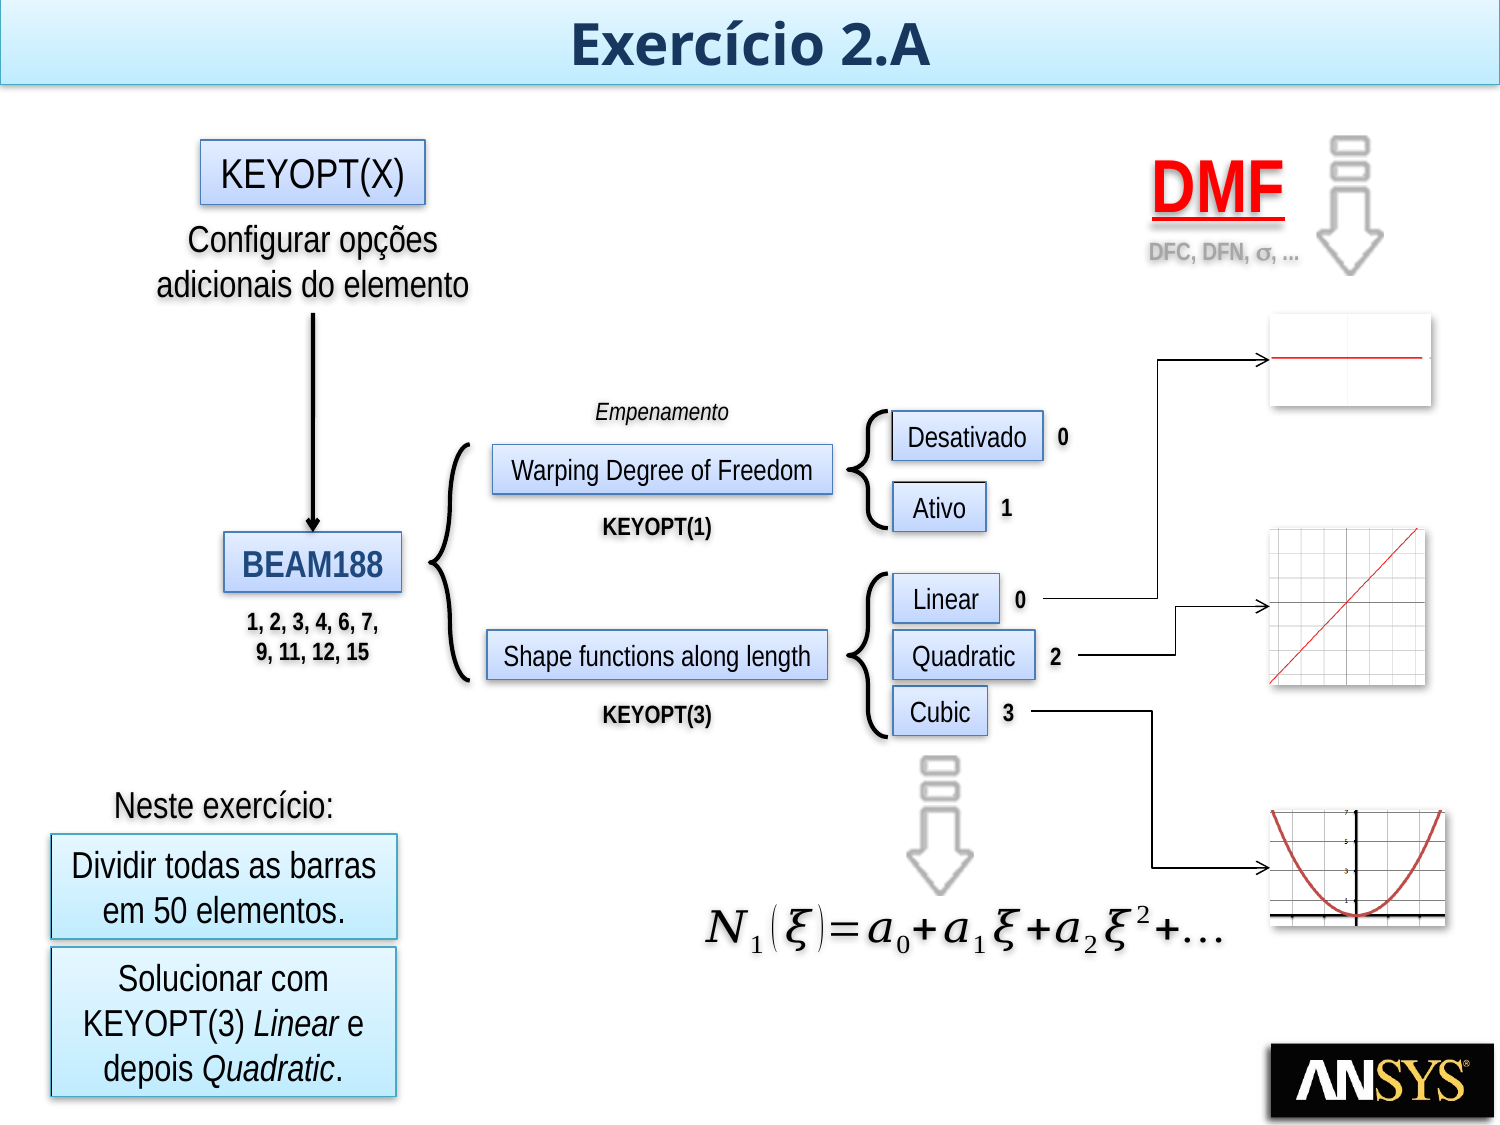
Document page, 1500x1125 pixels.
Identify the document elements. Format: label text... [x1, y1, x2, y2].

text_box Warping Degree of Freedom [492, 444, 833, 495]
text_box Dividir todas as barras em 50 elementos. [50, 841, 398, 940]
text_box Linear [892, 573, 998, 624]
text_box [427, 442, 471, 683]
text_box 1, 2, 3, 4, 6, 7, 9, 11, 12, 15 [223, 597, 402, 673]
text_box [845, 571, 889, 740]
text_box [845, 408, 888, 531]
text_box 2 [1033, 632, 1079, 678]
text_box Cubic [892, 688, 981, 736]
text_box 1 [984, 483, 1030, 530]
text_box KEYOPT(X) [200, 139, 426, 205]
picture [869, 756, 1010, 895]
text_box Solucionar com KEYOPT(3) Linear e depois Quadratic. [50, 946, 397, 1097]
text_box 3 [985, 688, 1032, 734]
text_box Shape functions along length [486, 629, 828, 680]
text_box DFC, DFN, s, ... [1125, 227, 1316, 273]
text_box KEYOPT(1) [581, 503, 733, 549]
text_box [1042, 359, 1270, 599]
text_box 0 [997, 575, 1044, 621]
text_box Configurar opções adicionais do elemento [138, 207, 488, 314]
text_box Empenamento [572, 388, 753, 434]
text_box Desativado [891, 410, 1037, 461]
picture [1279, 136, 1421, 276]
text_box DMF [1119, 130, 1317, 236]
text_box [1030, 711, 1271, 869]
picture [1269, 810, 1446, 926]
picture [1269, 527, 1425, 685]
text_box BEAM188 [223, 531, 402, 593]
picture [1257, 1037, 1500, 1125]
text_box Ativo [892, 481, 987, 532]
picture [1269, 313, 1431, 406]
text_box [1078, 606, 1270, 656]
text_box Neste exercício: [50, 773, 398, 834]
text_box Quadratic [892, 629, 1032, 680]
text_box KEYOPT(3) [581, 690, 733, 737]
text_box Exercício 2.A [0, 0, 1500, 85]
